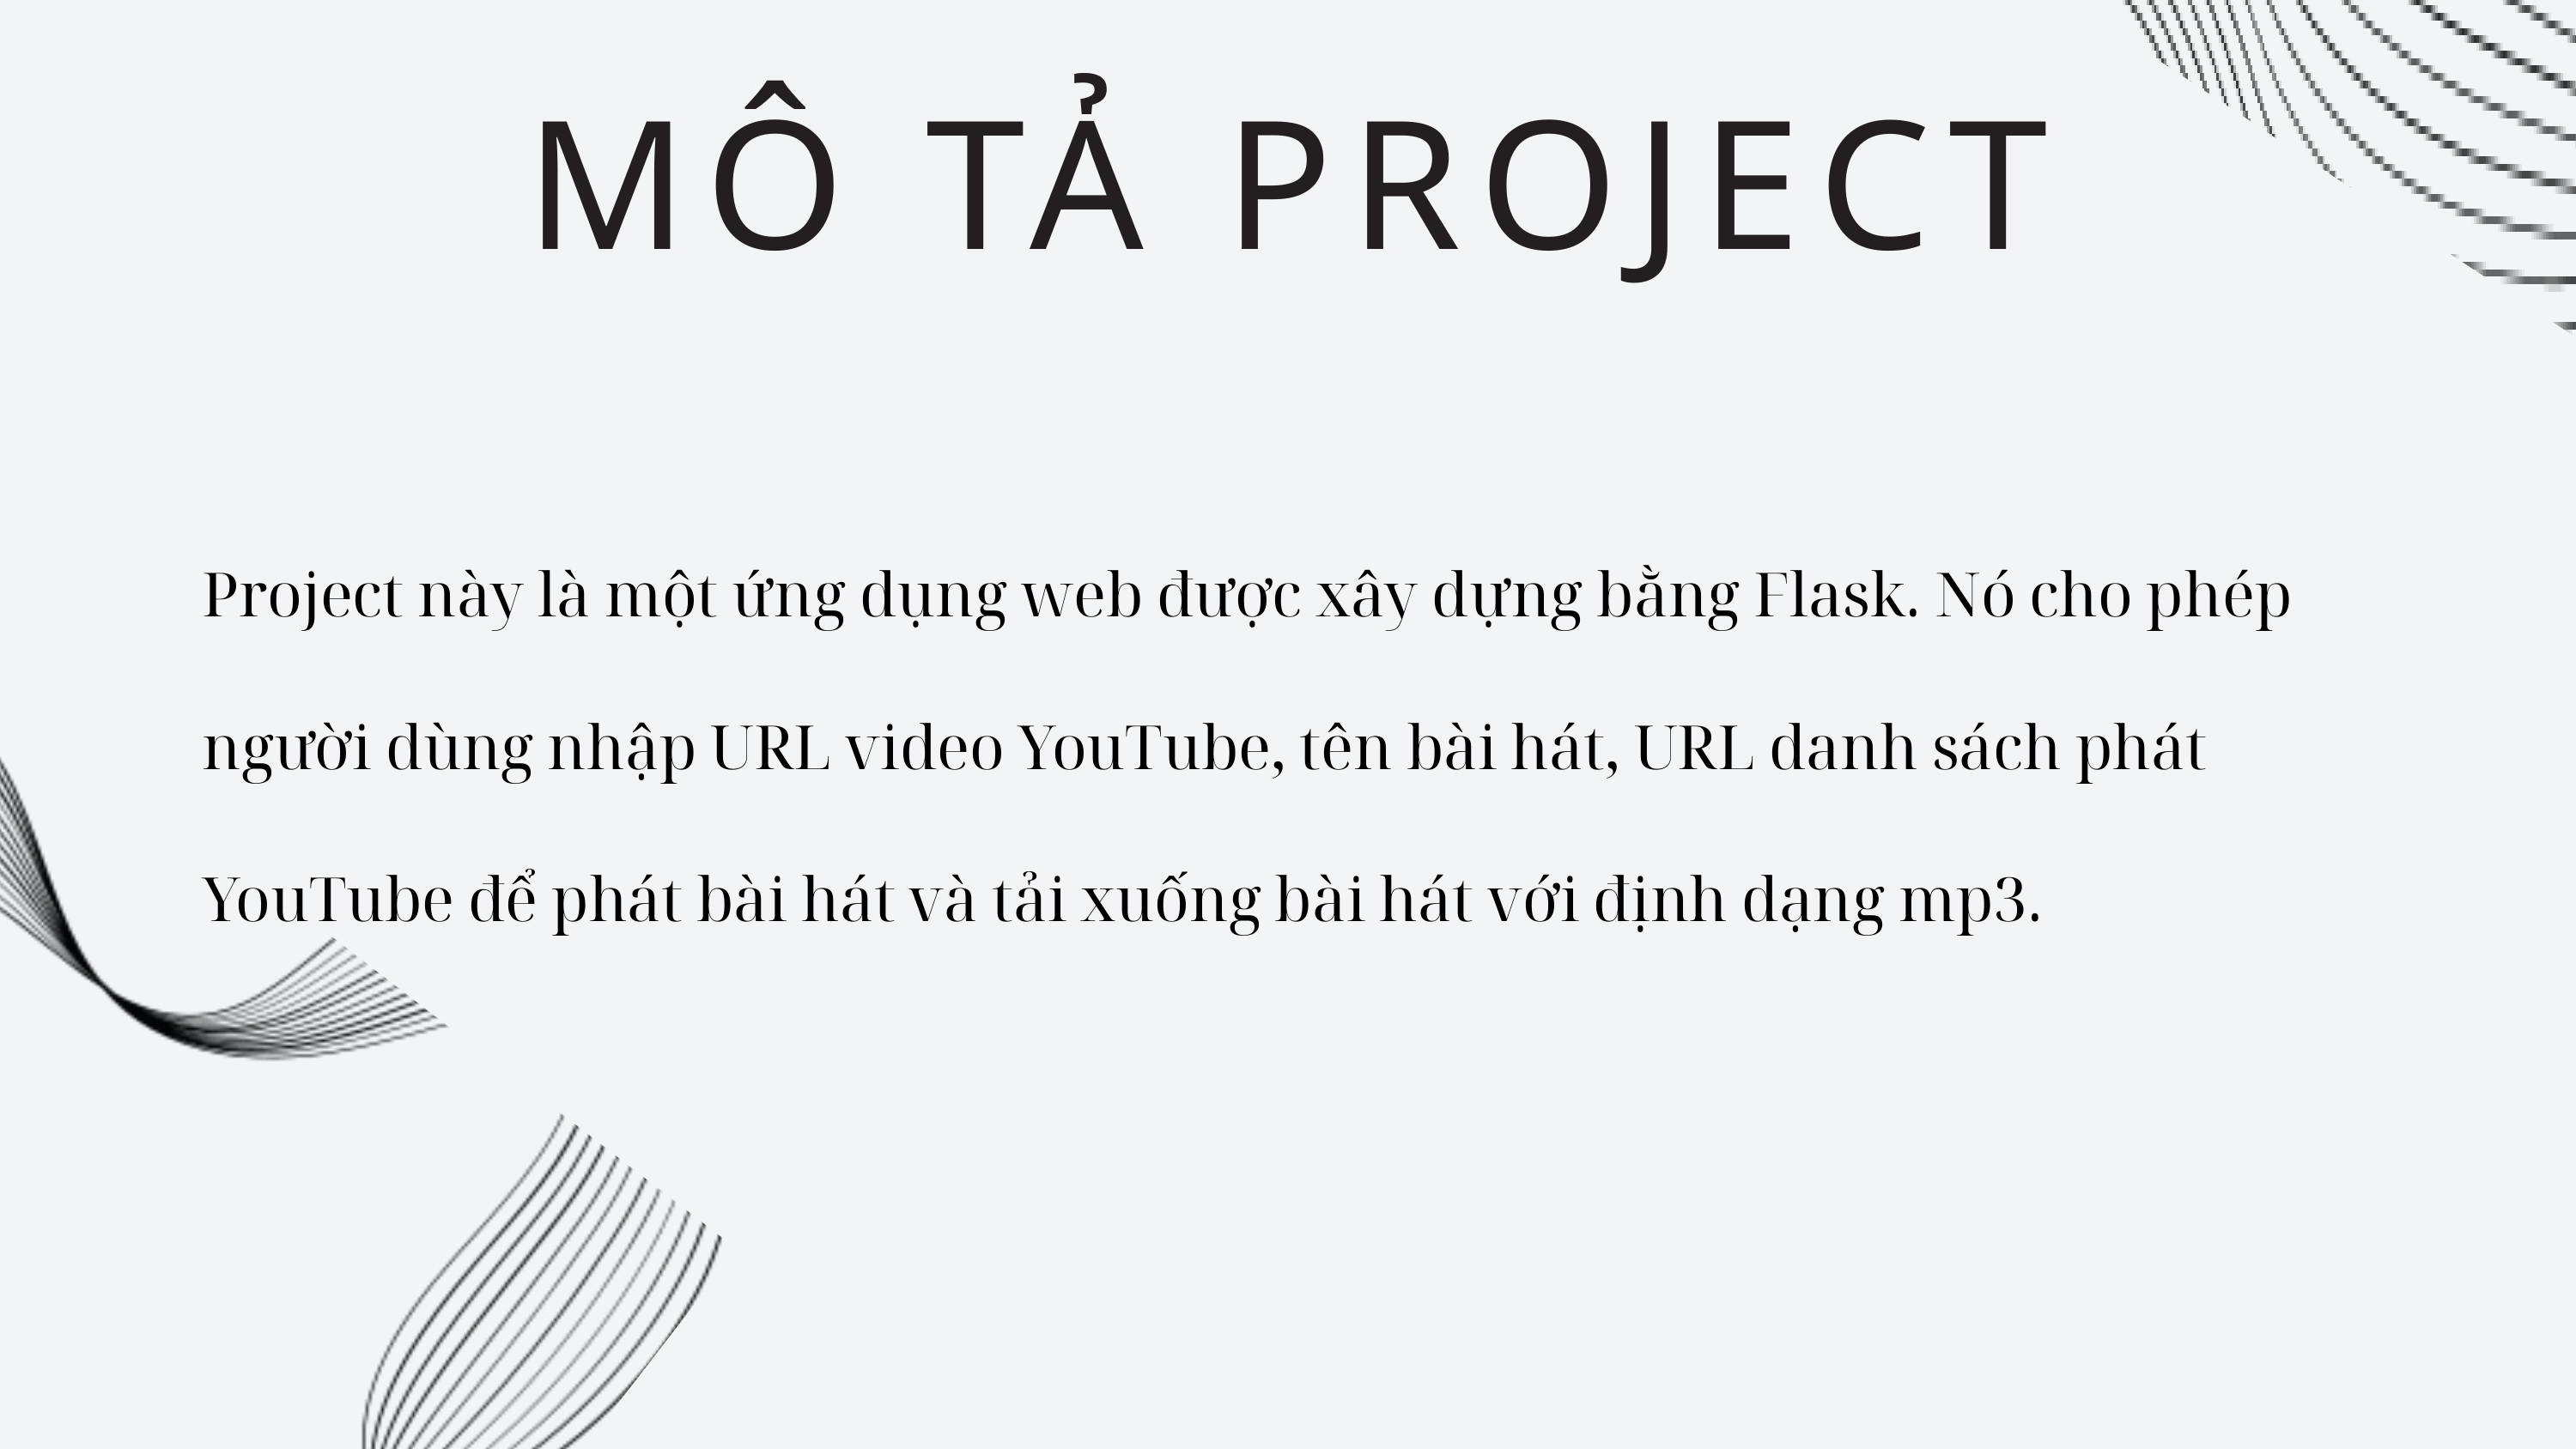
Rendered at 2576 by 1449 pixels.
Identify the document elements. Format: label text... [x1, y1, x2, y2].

text_box [2068, 0, 2576, 338]
text_box Project này là một ứng dụng web được xây dựng bằng Flask. Nó cho phép người dùng nhập URL video YouTube, tên bài hát, URL danh sách phát YouTube để phát bài hát và tải xuống bài hát với định dạng mp3. [202, 477, 2374, 934]
text_box MÔ TẢ PROJECT [474, 39, 2102, 286]
text_box [0, 680, 738, 1449]
